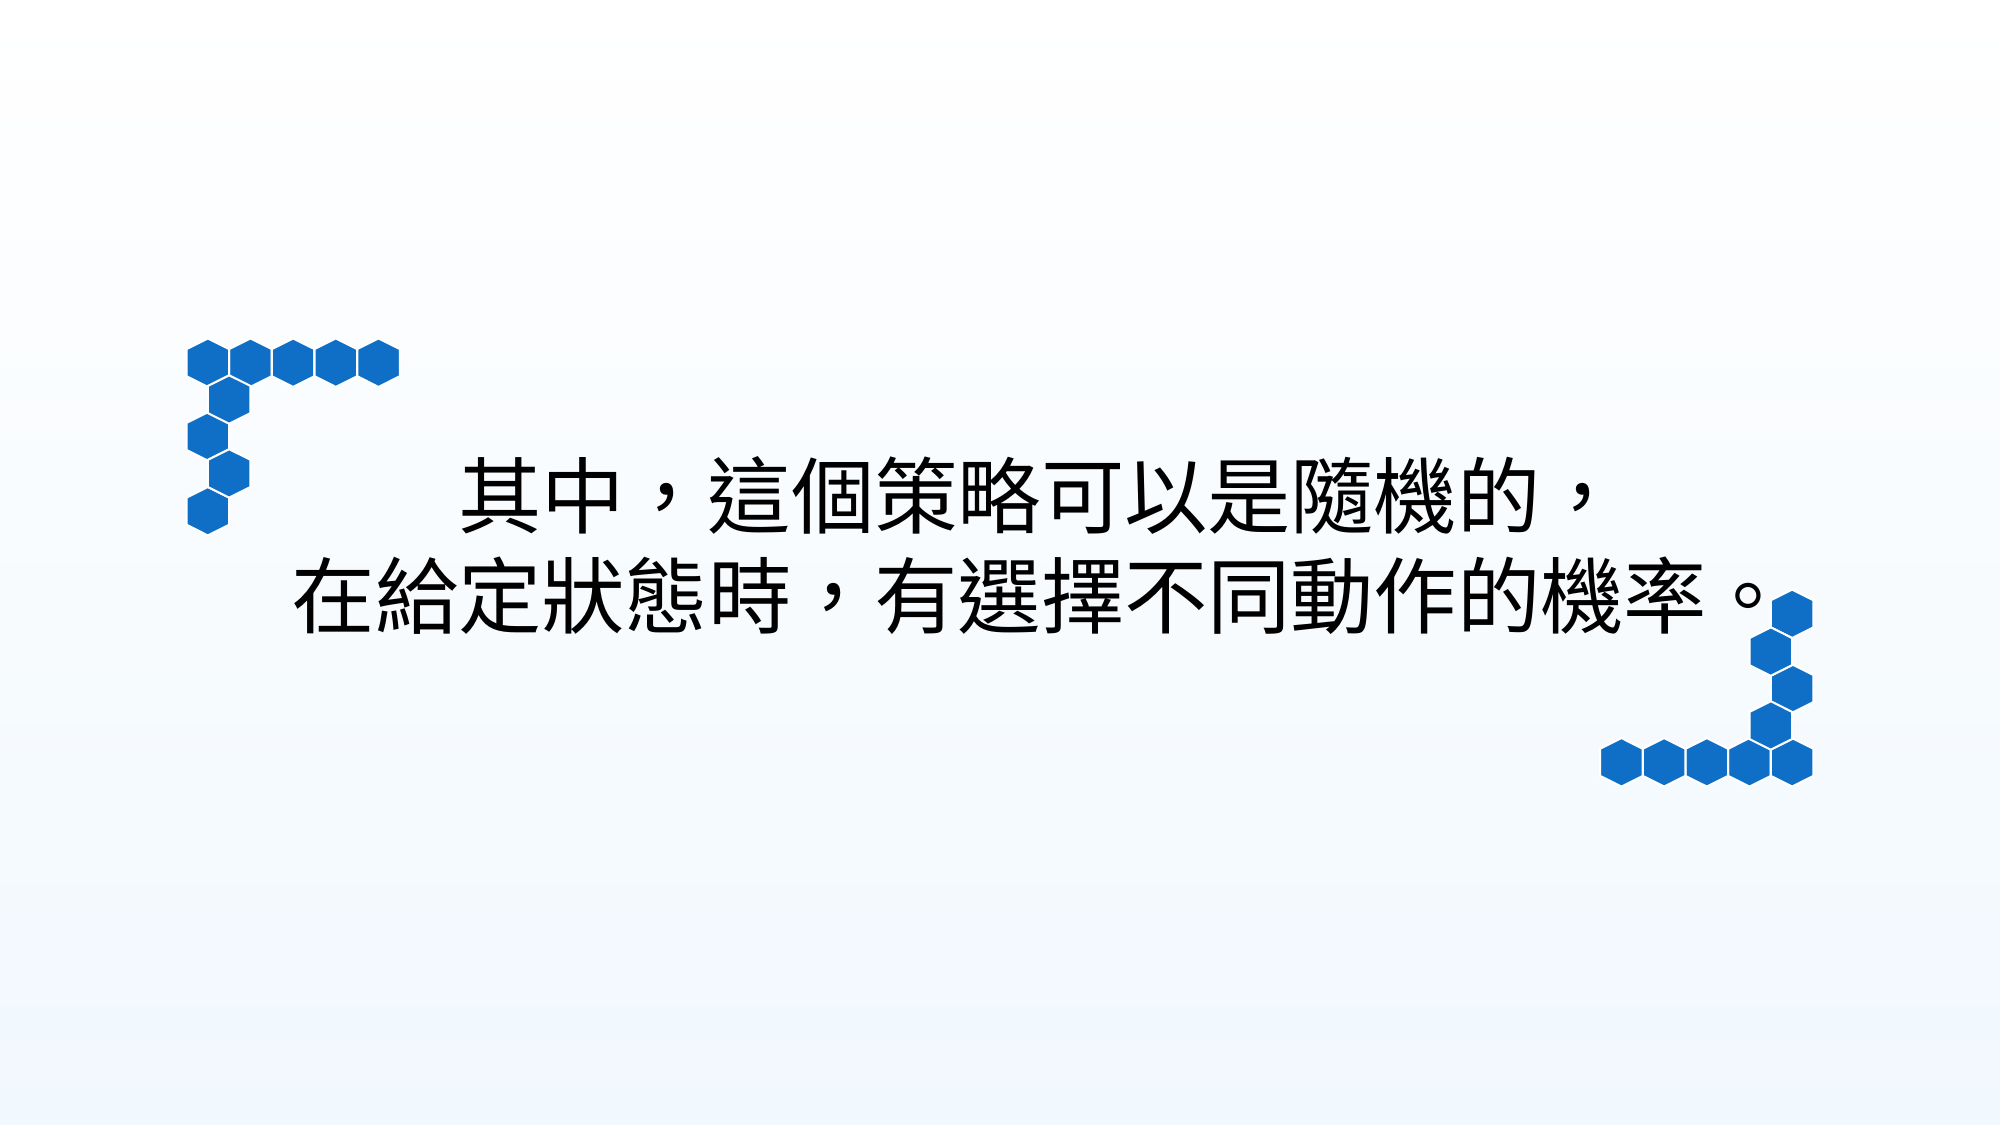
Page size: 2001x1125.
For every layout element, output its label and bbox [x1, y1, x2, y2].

text_box [186, 338, 1814, 787]
